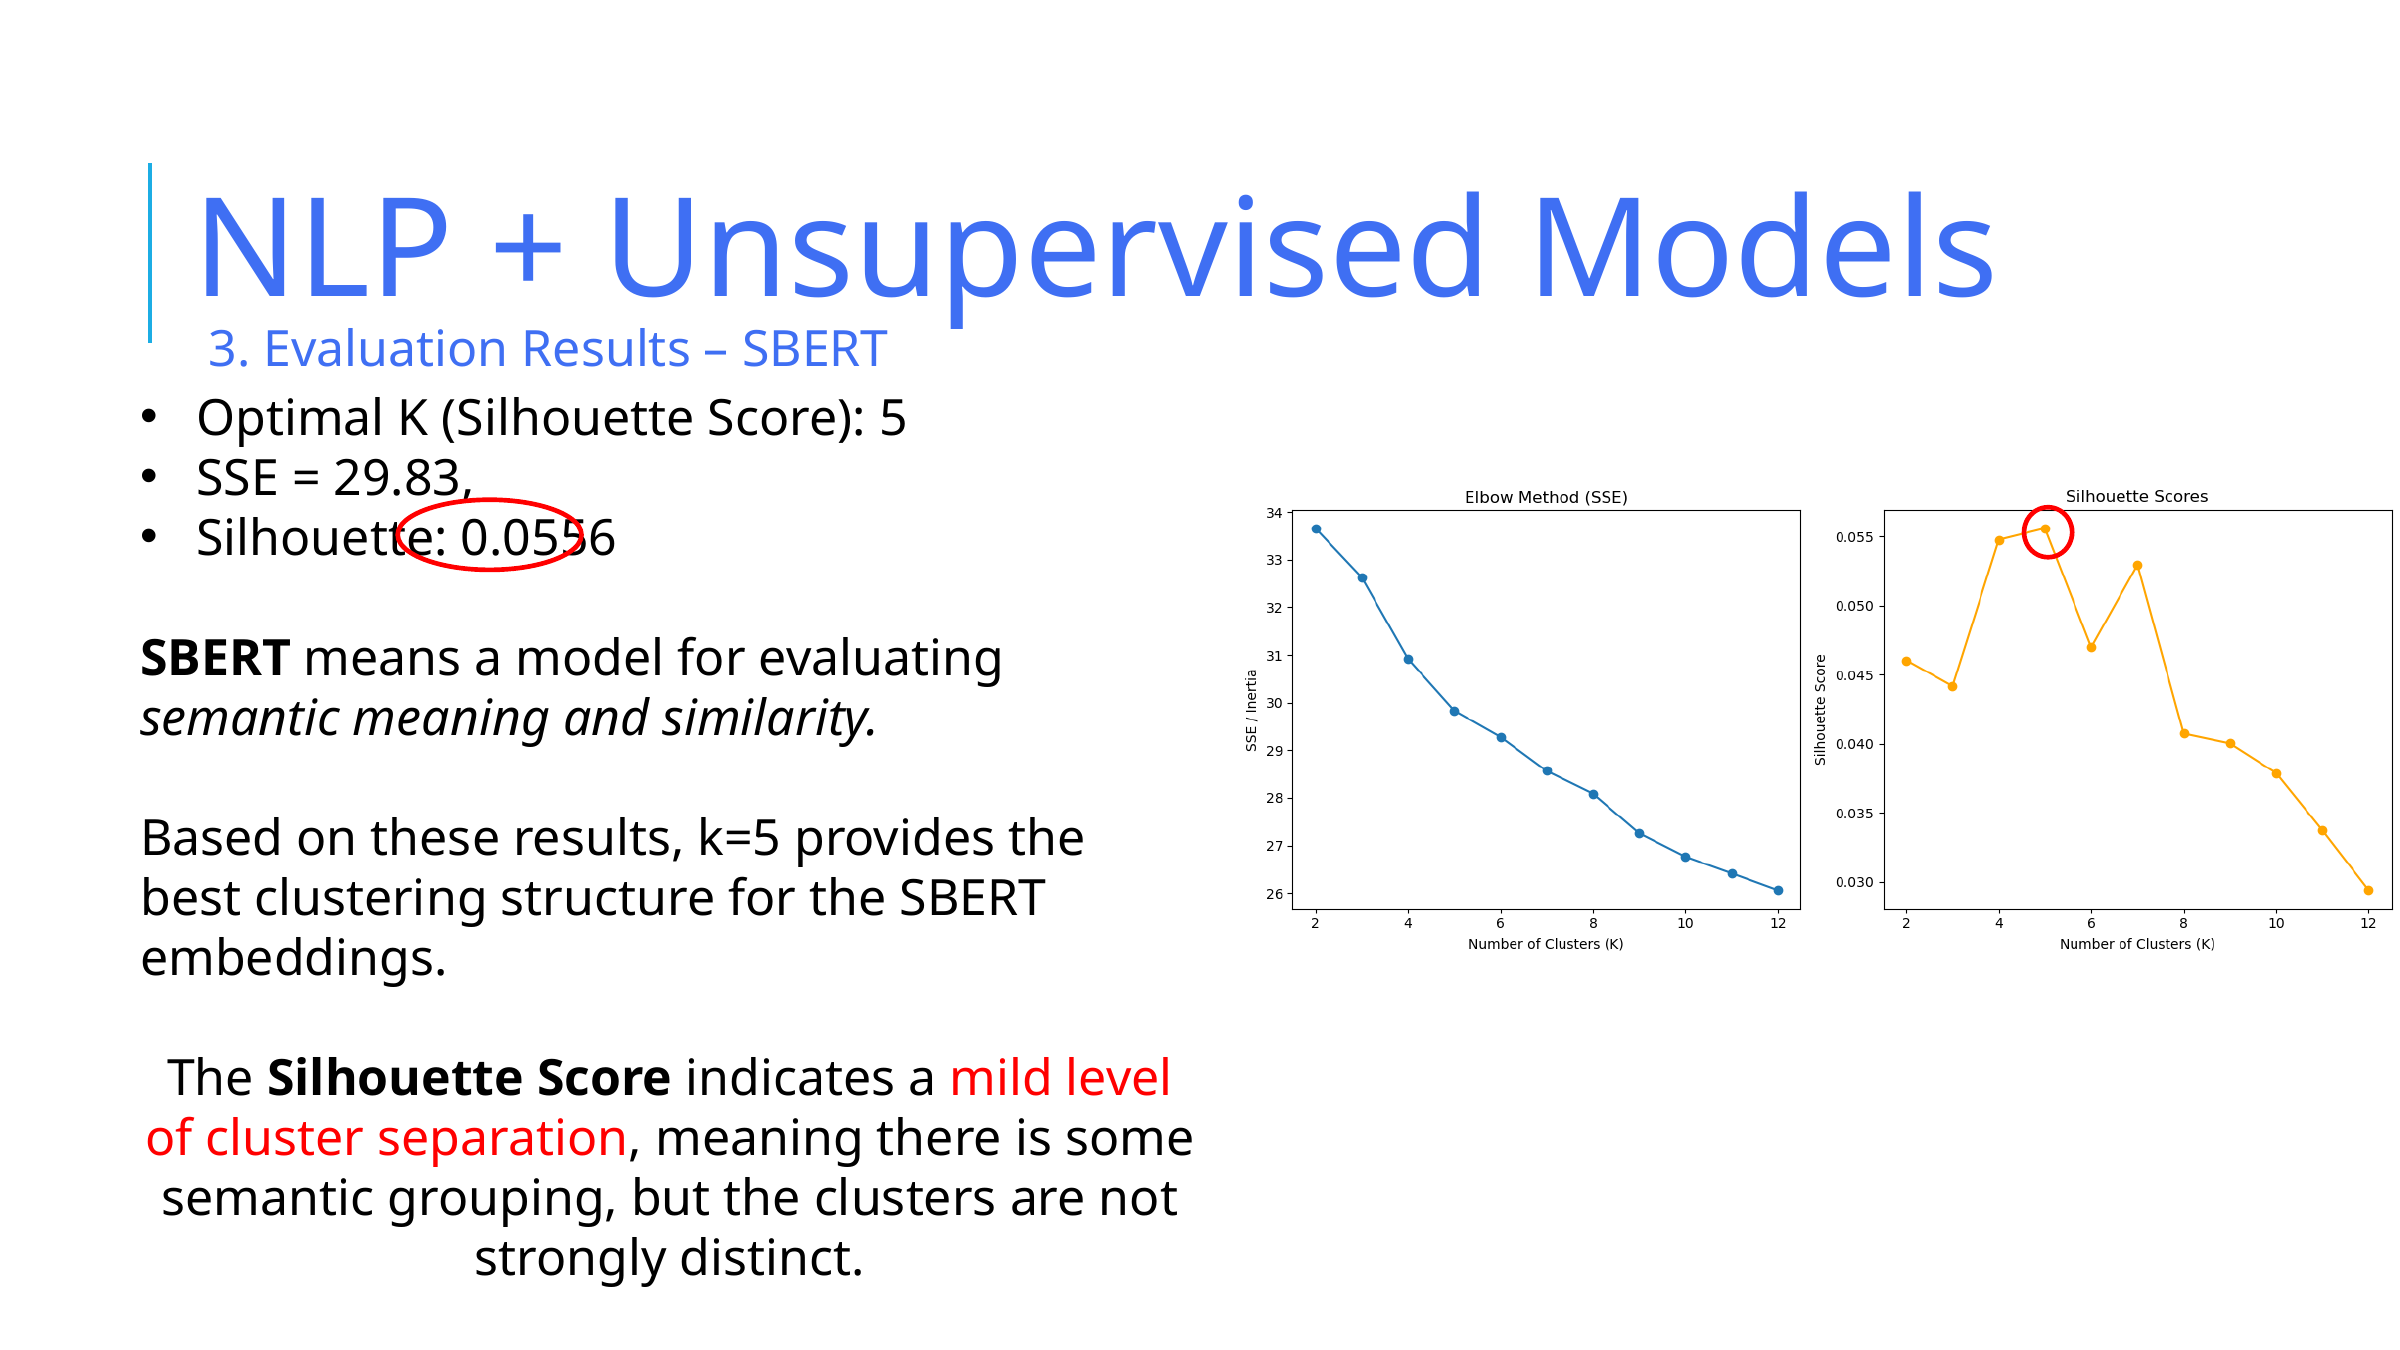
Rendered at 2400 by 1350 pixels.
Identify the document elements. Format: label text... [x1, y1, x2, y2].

text_box Optimal K (Silhouette Score): 5 SSE = 29.83, Silhouette: 0.0556 SBERT means a model for evaluating semantic meaning and similarity. Based on these results, k=5 provides the best clustering structure for the SBERT embeddings. The Silhouette Score indicates a mild level of cluster separation, meaning there is some semantic grouping, but the clusters are not strongly distinct. [140, 385, 1200, 1301]
text_box 3. Evaluation Results – SBERT [193, 300, 1394, 384]
text_box NLP + Unsupervised Models [193, 163, 1434, 324]
picture [1236, 480, 2400, 961]
text_box [396, 498, 583, 572]
